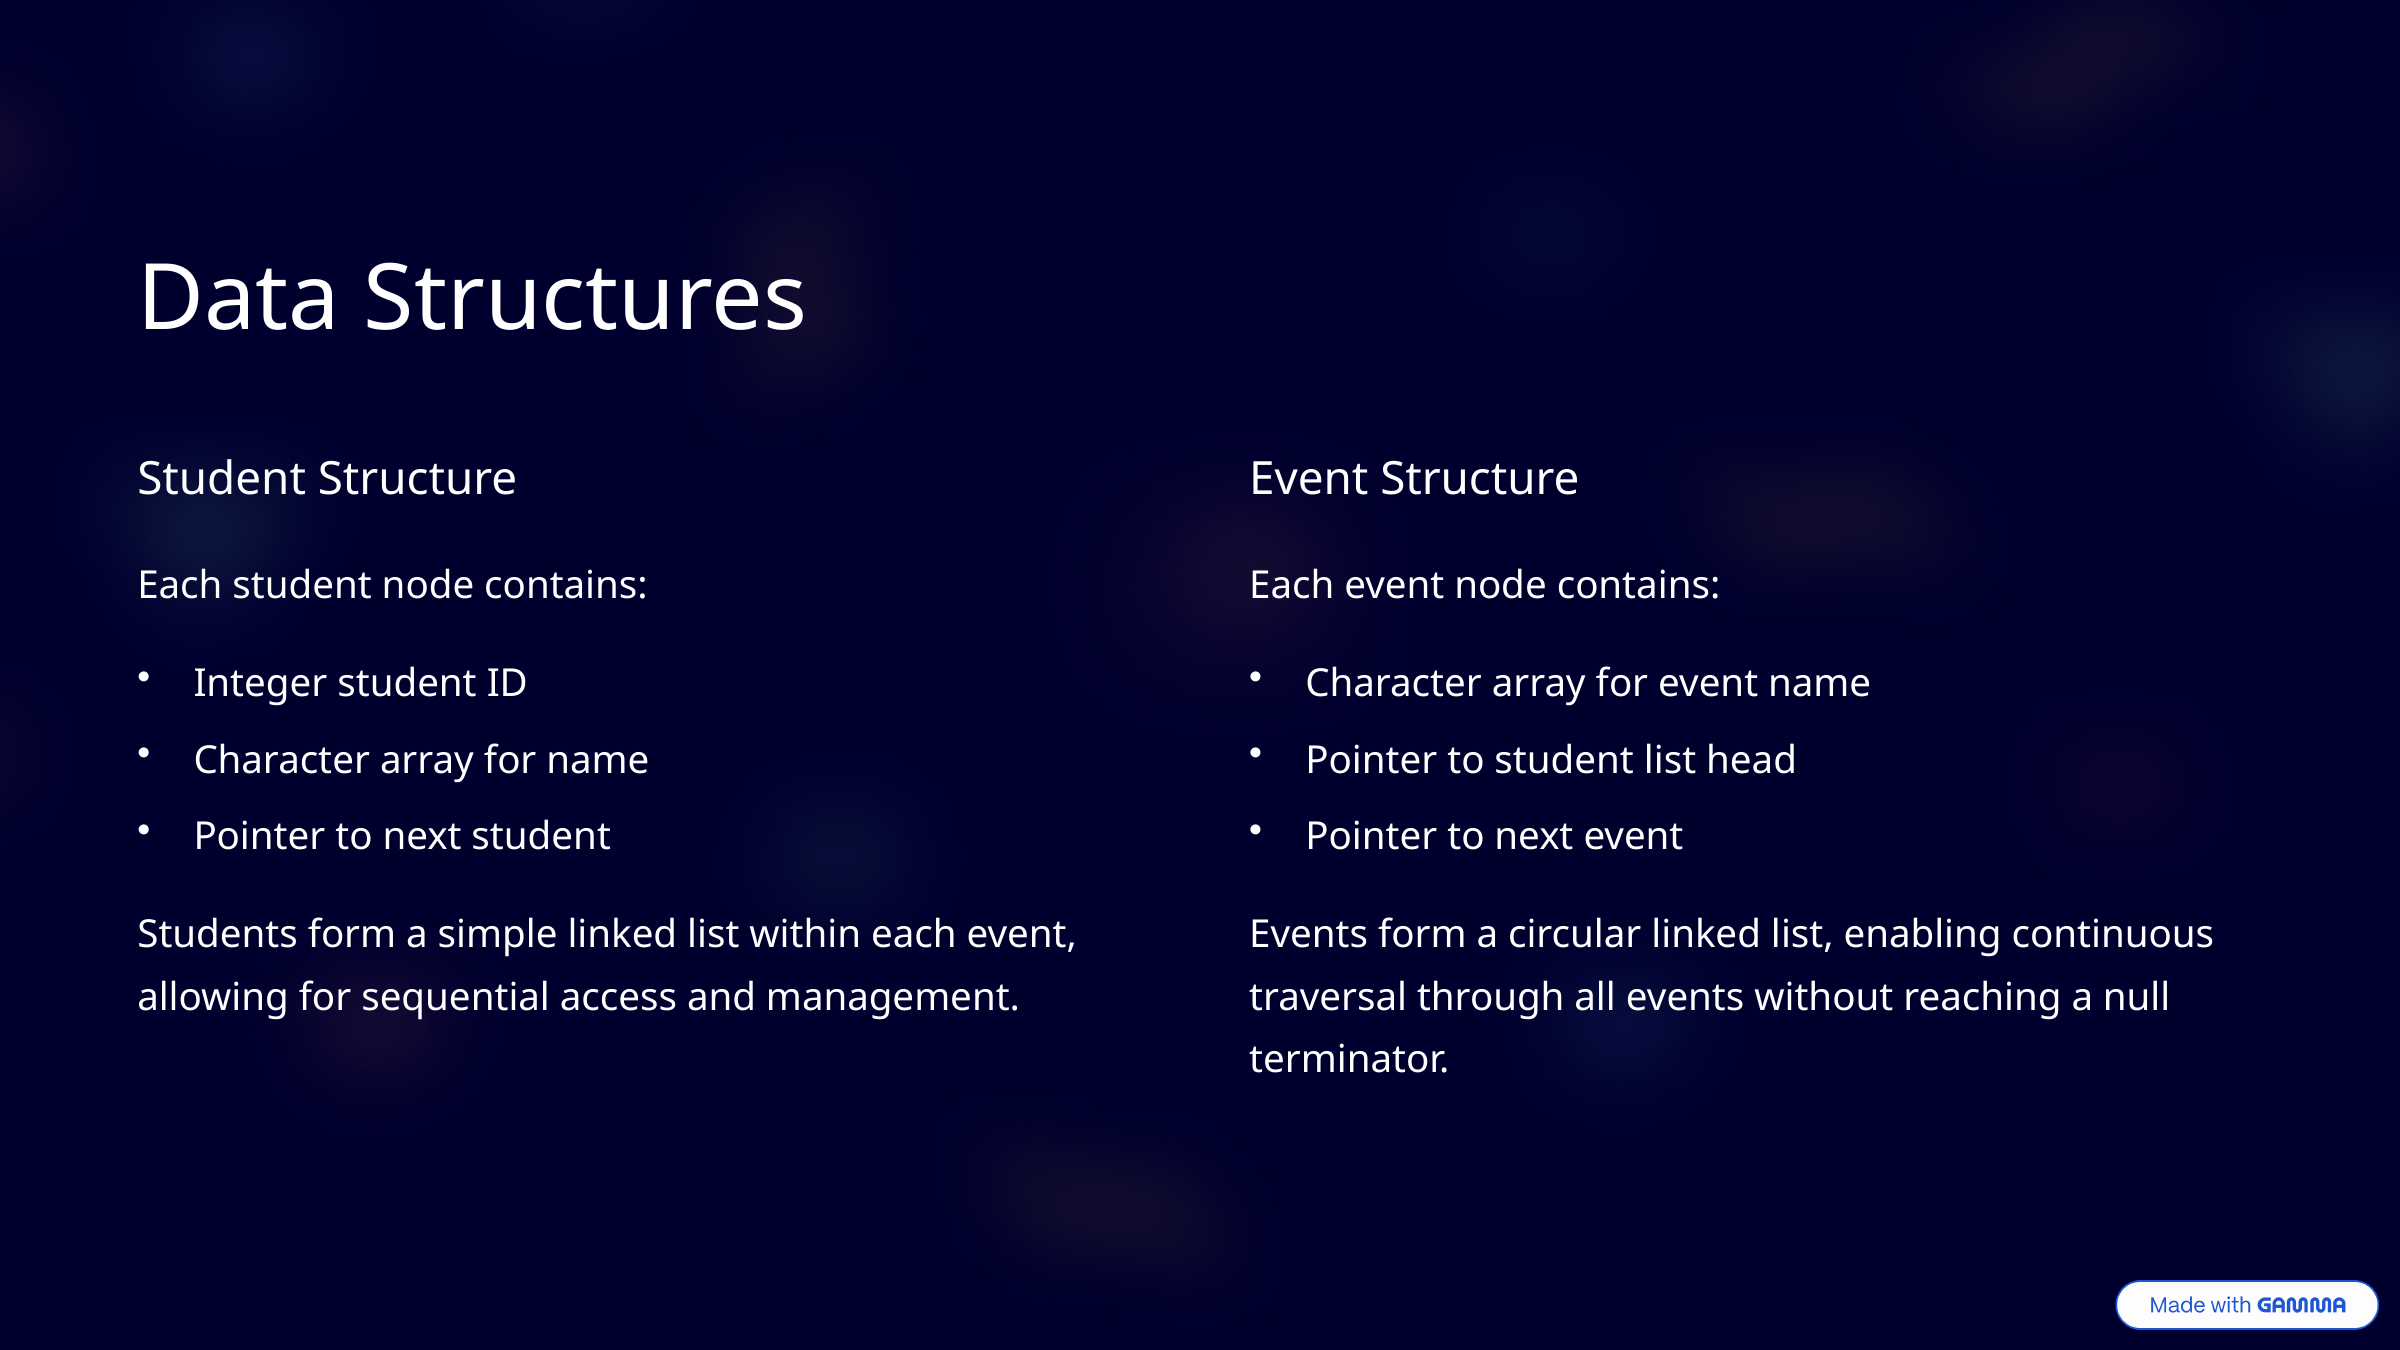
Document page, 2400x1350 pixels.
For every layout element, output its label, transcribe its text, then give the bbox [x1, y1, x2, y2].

text_box Pointer to student list head [1249, 718, 2264, 782]
text_box Data Structures [137, 232, 1062, 349]
picture [2106, 1271, 2389, 1339]
text_box Character array for event name [1249, 641, 2264, 705]
text_box Character array for name [137, 718, 1152, 782]
text_box Each student node contains: [137, 543, 1152, 607]
text_box Students form a simple linked list within each event, allowing for sequential access and management. [137, 893, 1152, 1019]
text_box Each event node contains: [1249, 543, 2264, 607]
text_box Integer student ID [137, 641, 1152, 705]
text_box Student Structure [137, 446, 600, 505]
text_box Pointer to next event [1249, 794, 2264, 858]
text_box Events form a circular linked list, enabling continuous traversal through all events without reaching a null terminator. [1249, 893, 2264, 1082]
text_box Event Structure [1249, 446, 1712, 505]
text_box Pointer to next student [137, 794, 1152, 858]
